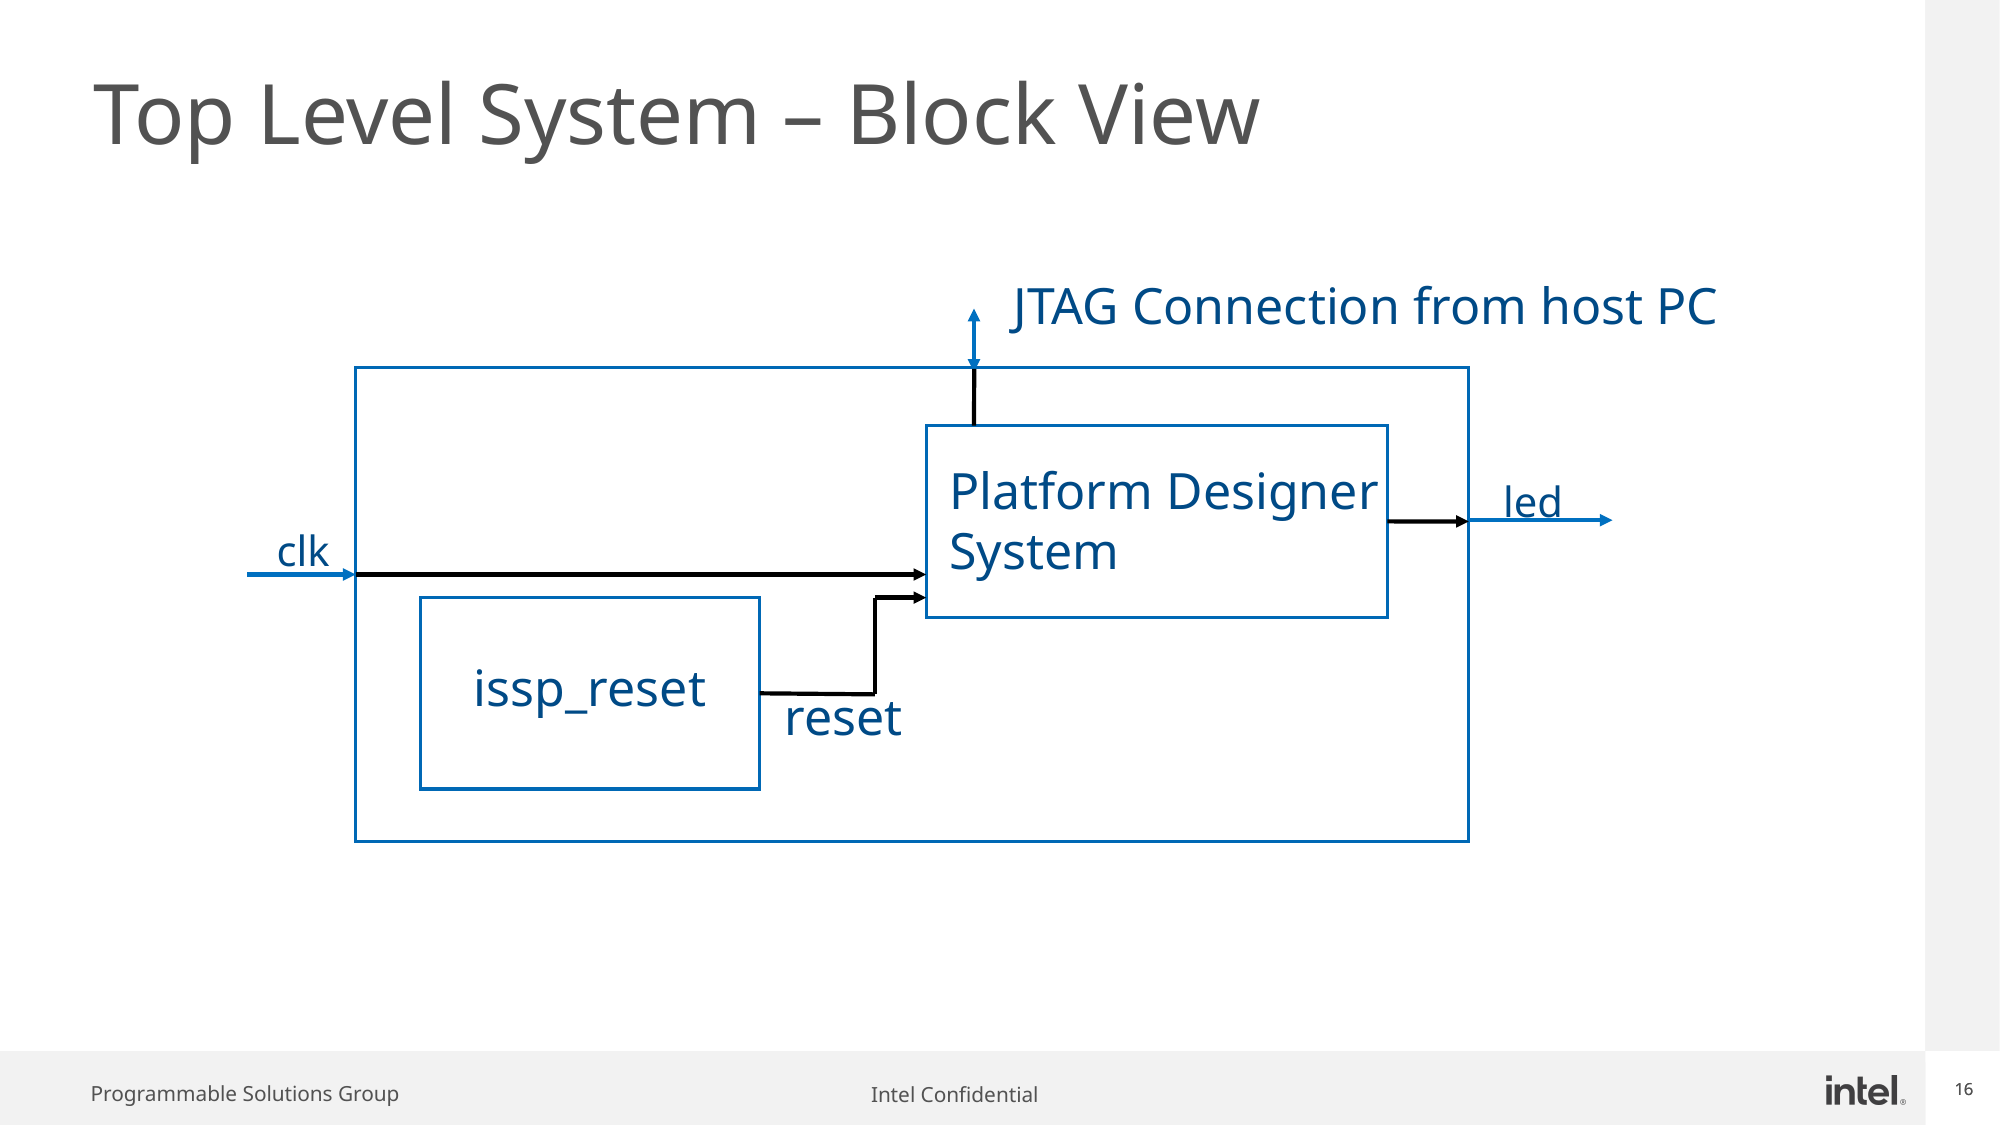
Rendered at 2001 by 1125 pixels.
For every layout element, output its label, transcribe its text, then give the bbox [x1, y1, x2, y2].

text_box led [1503, 521, 1564, 527]
text_box reset [784, 685, 903, 746]
text_box [977, 367, 1469, 520]
text_box [355, 367, 972, 573]
picture [1826, 1075, 1906, 1105]
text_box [420, 597, 760, 790]
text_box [925, 425, 1388, 618]
title Top Level System – Block View [93, 71, 1901, 174]
text_box led [1503, 476, 1564, 519]
text_box JTAG Connection from host PC [1013, 274, 1719, 335]
text_box [355, 522, 1469, 842]
text_box clk [276, 524, 330, 574]
